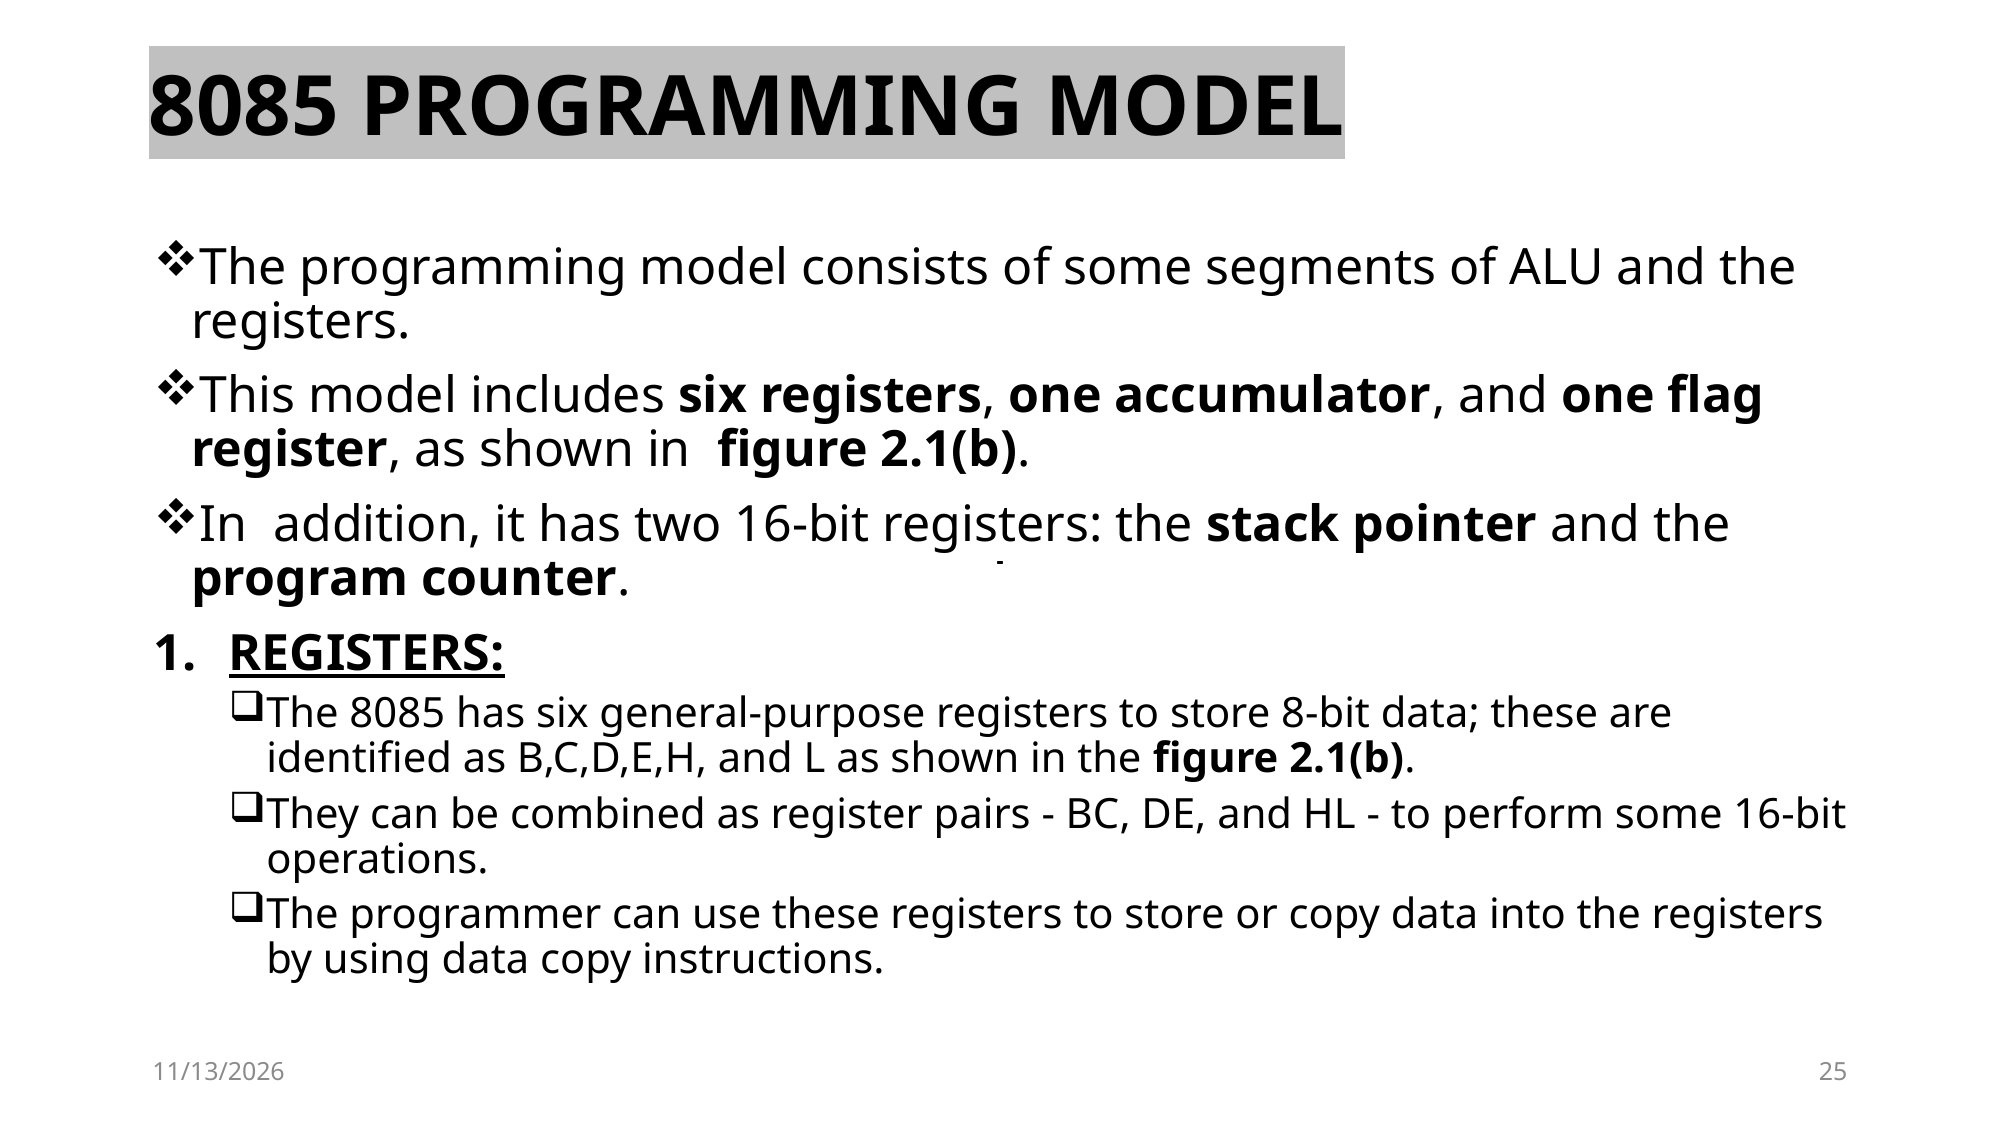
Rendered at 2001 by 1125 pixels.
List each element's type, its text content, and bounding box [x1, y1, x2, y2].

text_box The programming model consists of some segments of ALU and the registers. This model includes six registers, one accumulator, and one flag register, as shown in figure 2.1(b). In addition, it has two 16-bit registers: the stack pointer and the program counter. REGISTERS: The 8085 has six general-purpose registers to store 8-bit data; these are identified as B,C,D,E,H, and L as shown in the figure 2.1(b). They can be combined as register pairs - BC, DE, and HL - to perform some 16-bit operations. The programmer can use these registers to store or copy data into the registers by using data copy instructions. [138, 233, 1867, 1043]
slide_number 25 [1412, 1043, 1863, 1103]
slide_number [137, 1042, 588, 1103]
title 8085 PROGRAMMING MODEL [133, 22, 1862, 194]
